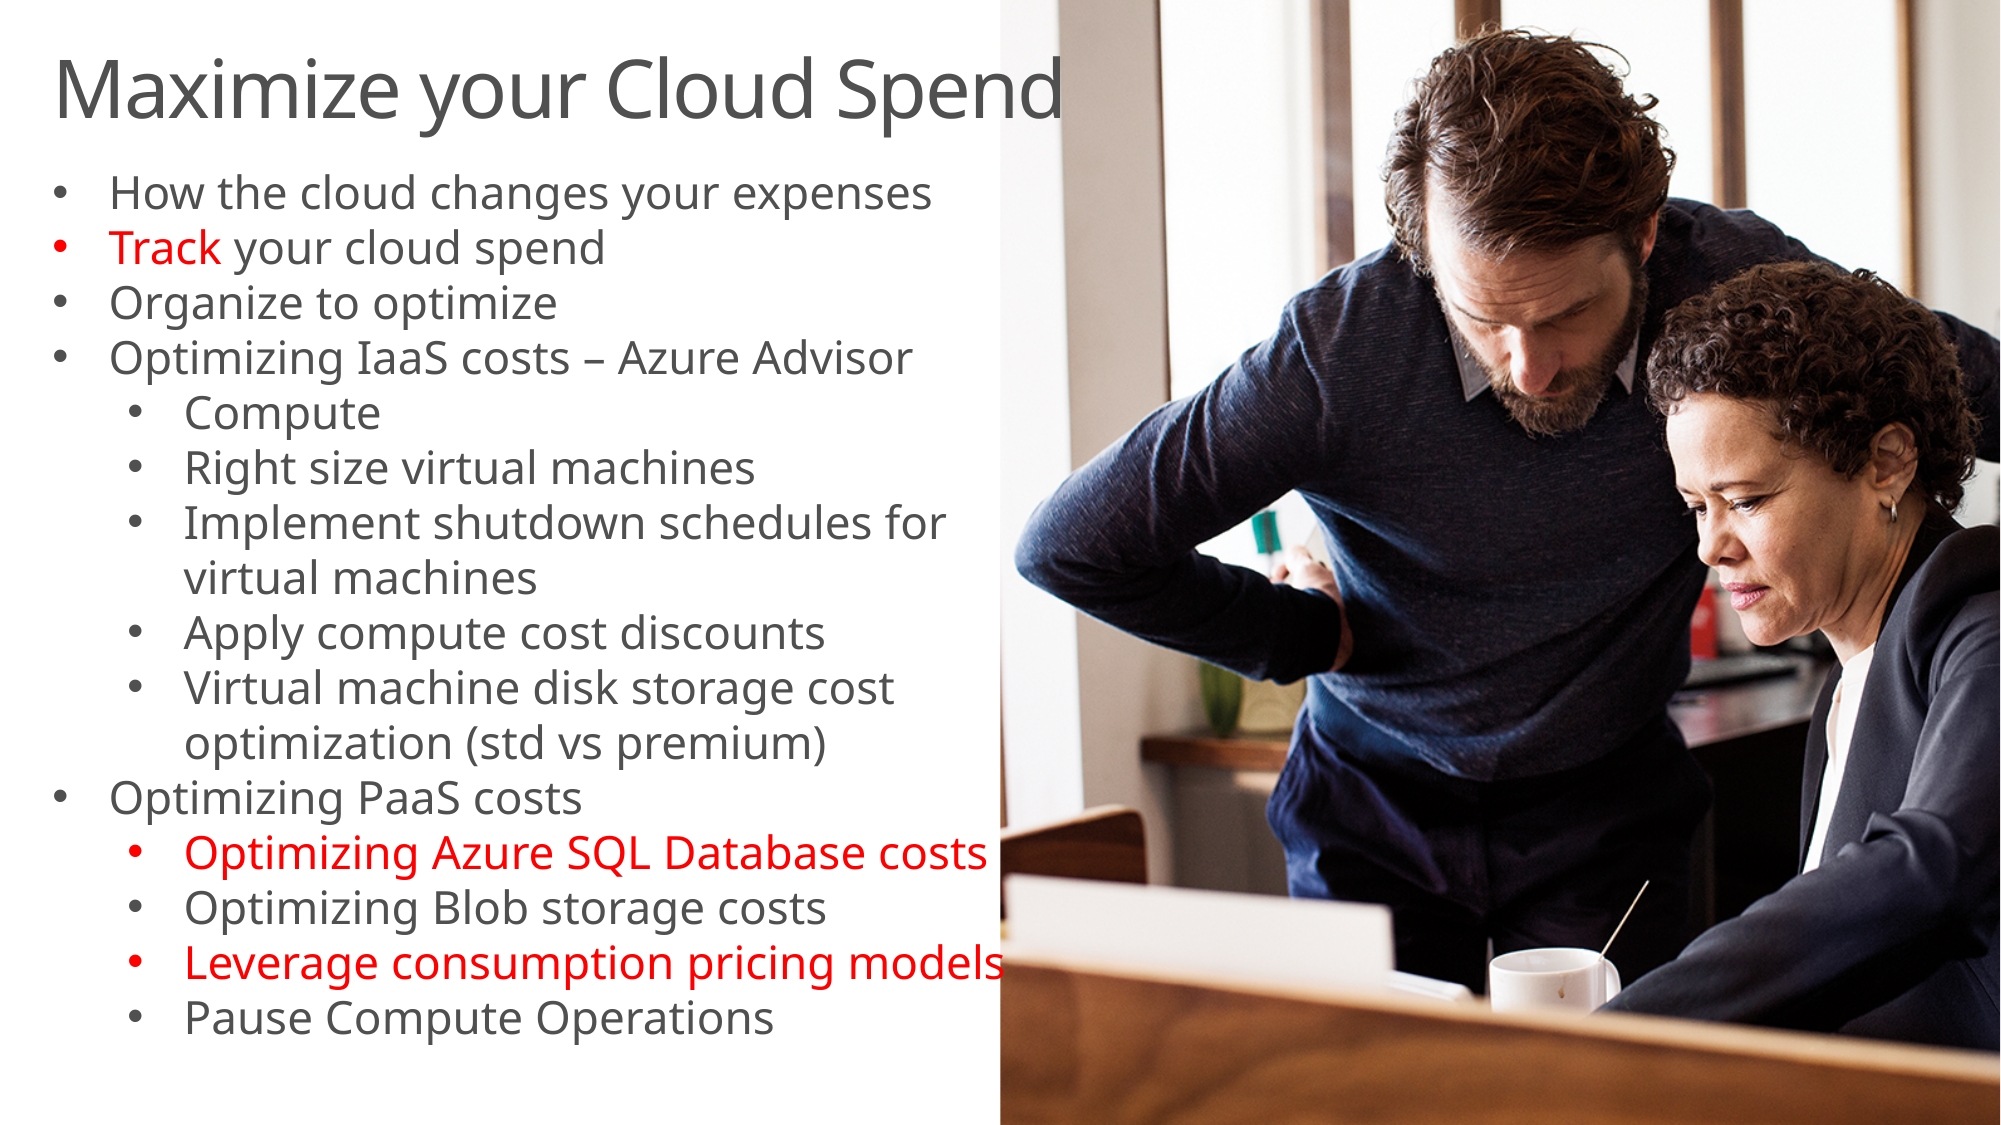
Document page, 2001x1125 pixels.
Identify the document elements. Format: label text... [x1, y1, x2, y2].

text_box How the cloud changes your expenses Track your cloud spend Organize to optimize Optimizing IaaS costs – Azure Advisor Compute Right size virtual machines Implement shutdown schedules for virtual machines Apply compute cost discounts Virtual machine disk storage cost optimization (std vs premium) Optimizing PaaS costs Optimizing Azure SQL Database costs Optimizing Blob storage costs Leverage consumption pricing models Pause Compute Operations [37, 188, 994, 1051]
title Maximize your Cloud Spend [37, 37, 994, 188]
picture [1000, 0, 2001, 1125]
